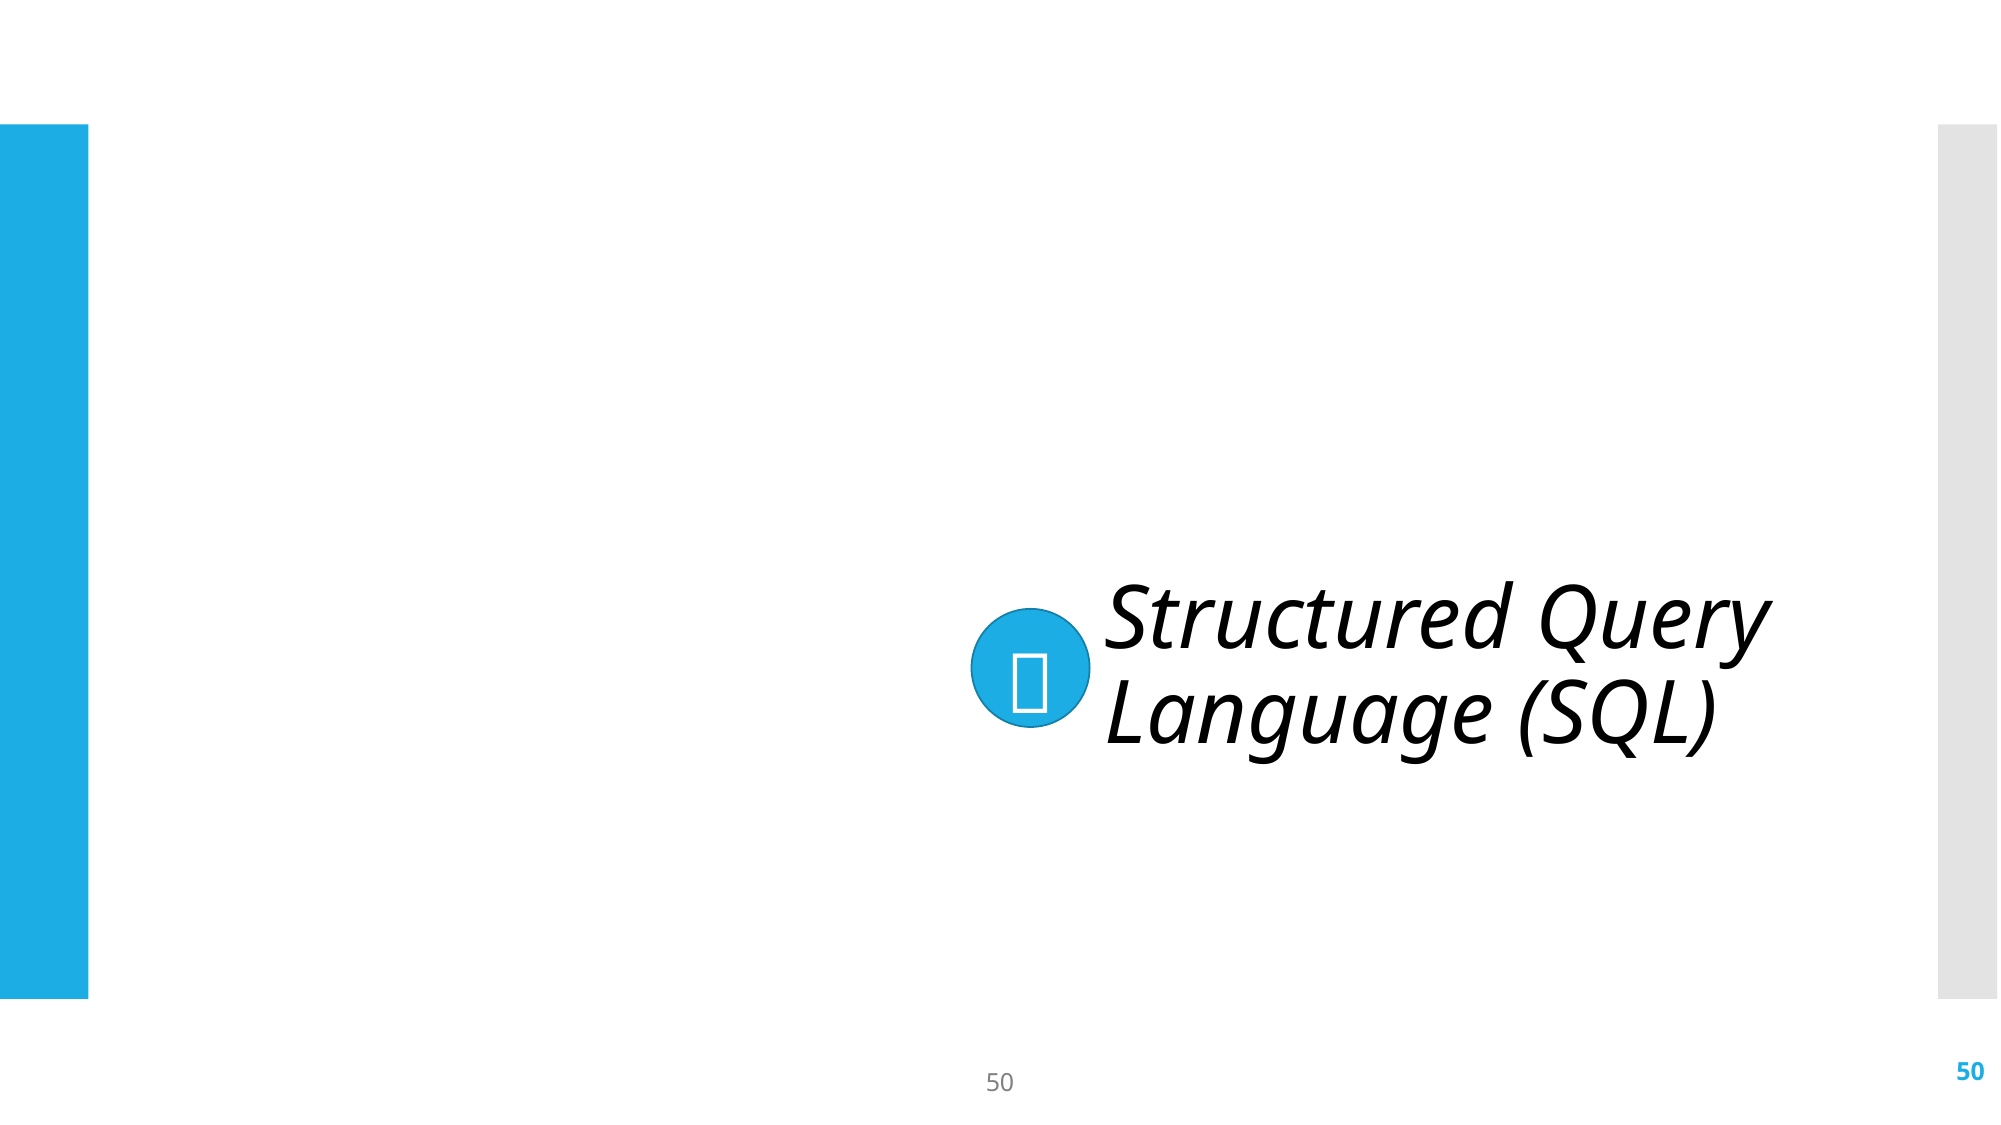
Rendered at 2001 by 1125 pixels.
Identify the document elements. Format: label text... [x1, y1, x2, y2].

list Structured Query Language (SQL) [1089, 564, 1876, 772]
slide_number 50 [1748, 1042, 2000, 1103]
